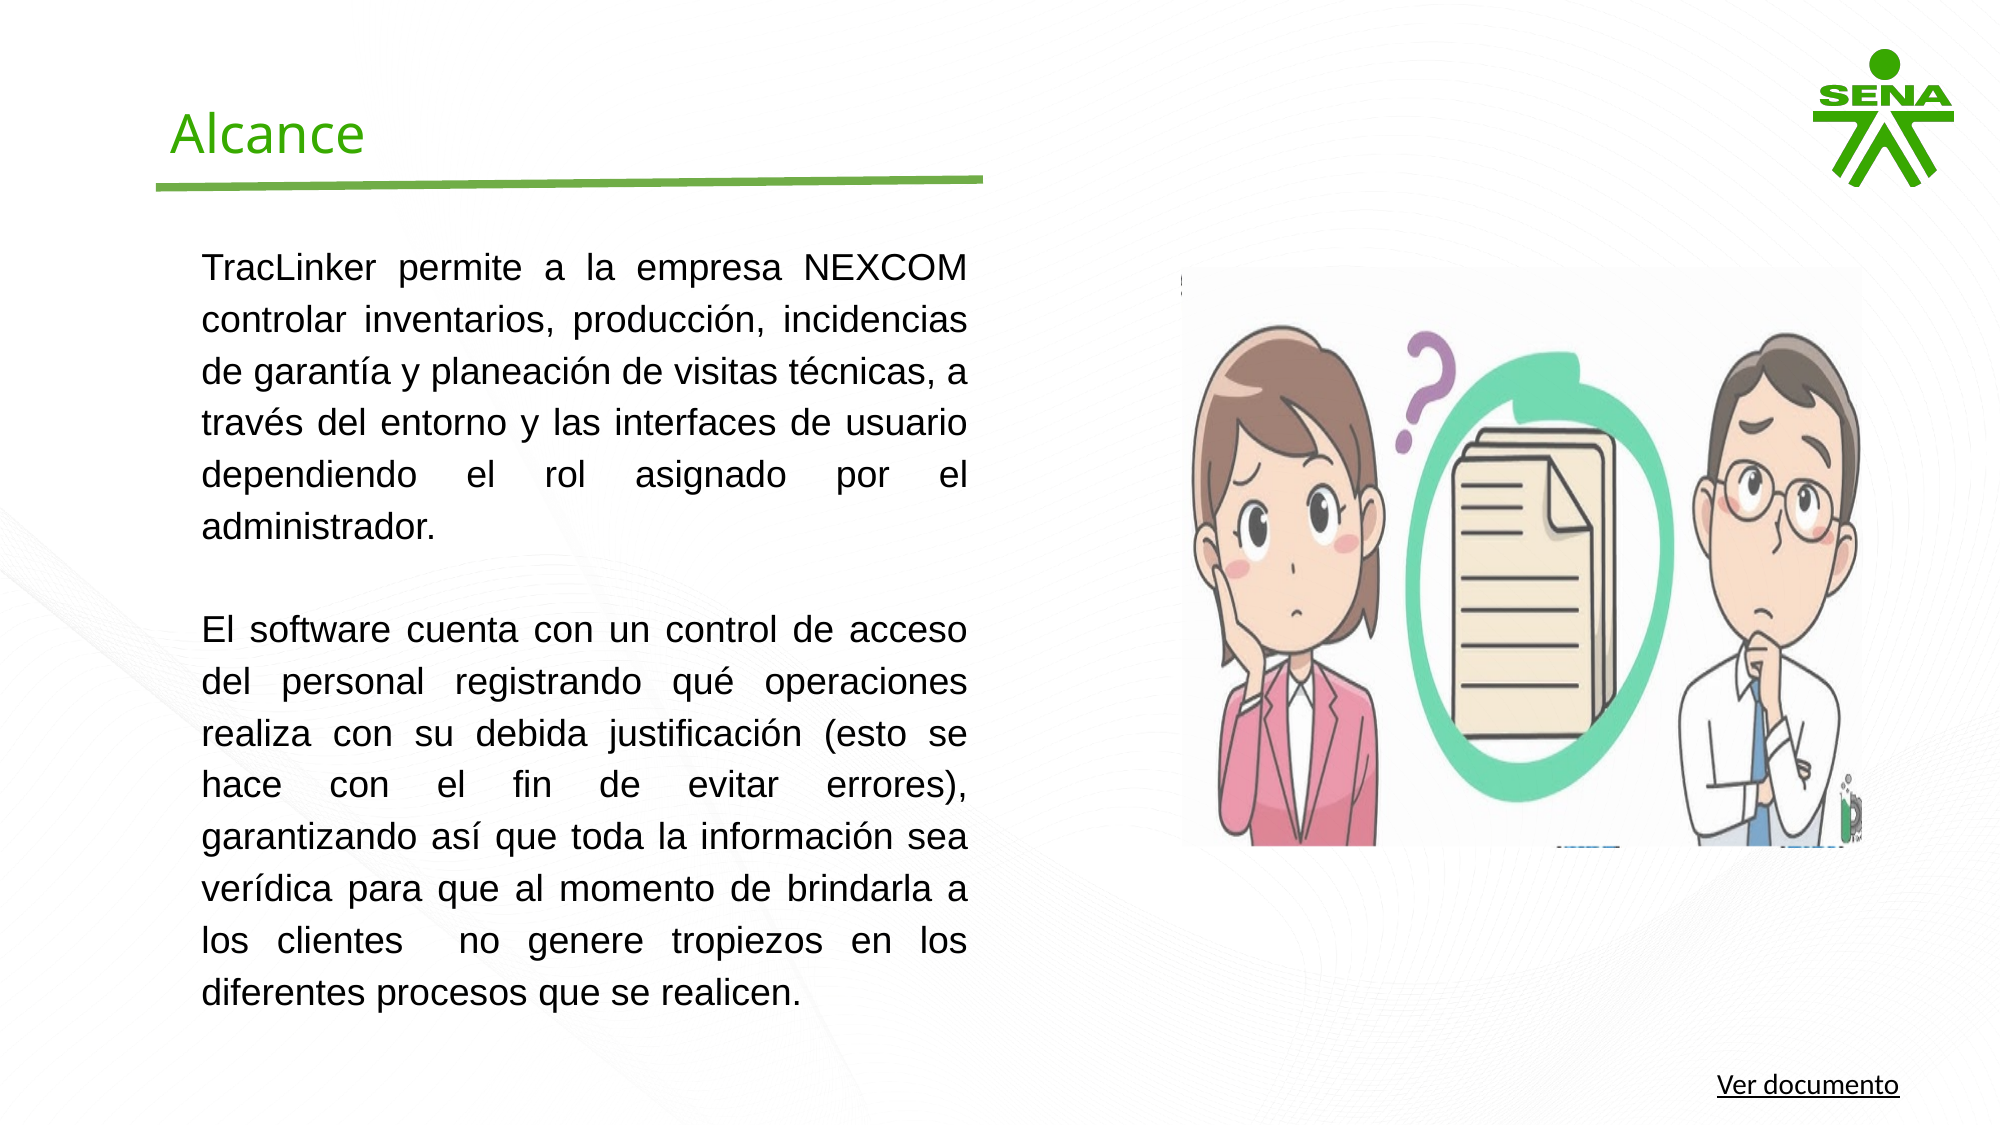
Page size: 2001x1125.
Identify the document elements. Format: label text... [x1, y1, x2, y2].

text_box TracLinker permite a la empresa NEXCOM controlar inventarios, producción, incidencias de garantía y planeación de visitas técnicas, a través del entorno y las interfaces de usuario dependiendo el rol asignado por el administrador. El software cuenta con un control de acceso del personal registrando qué operaciones realiza con su debida justificación (esto se hace con el fin de evitar errores), garantizando así que toda la información sea verídica para que al momento de brindarla a los clientes no genere tropiezos en los diferentes procesos que se realicen. [111, 221, 983, 1028]
text_box Ver documento [1702, 1050, 2000, 1125]
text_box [155, 179, 984, 188]
picture [0, 0, 2000, 1125]
text_box Alcance [155, 99, 1066, 276]
